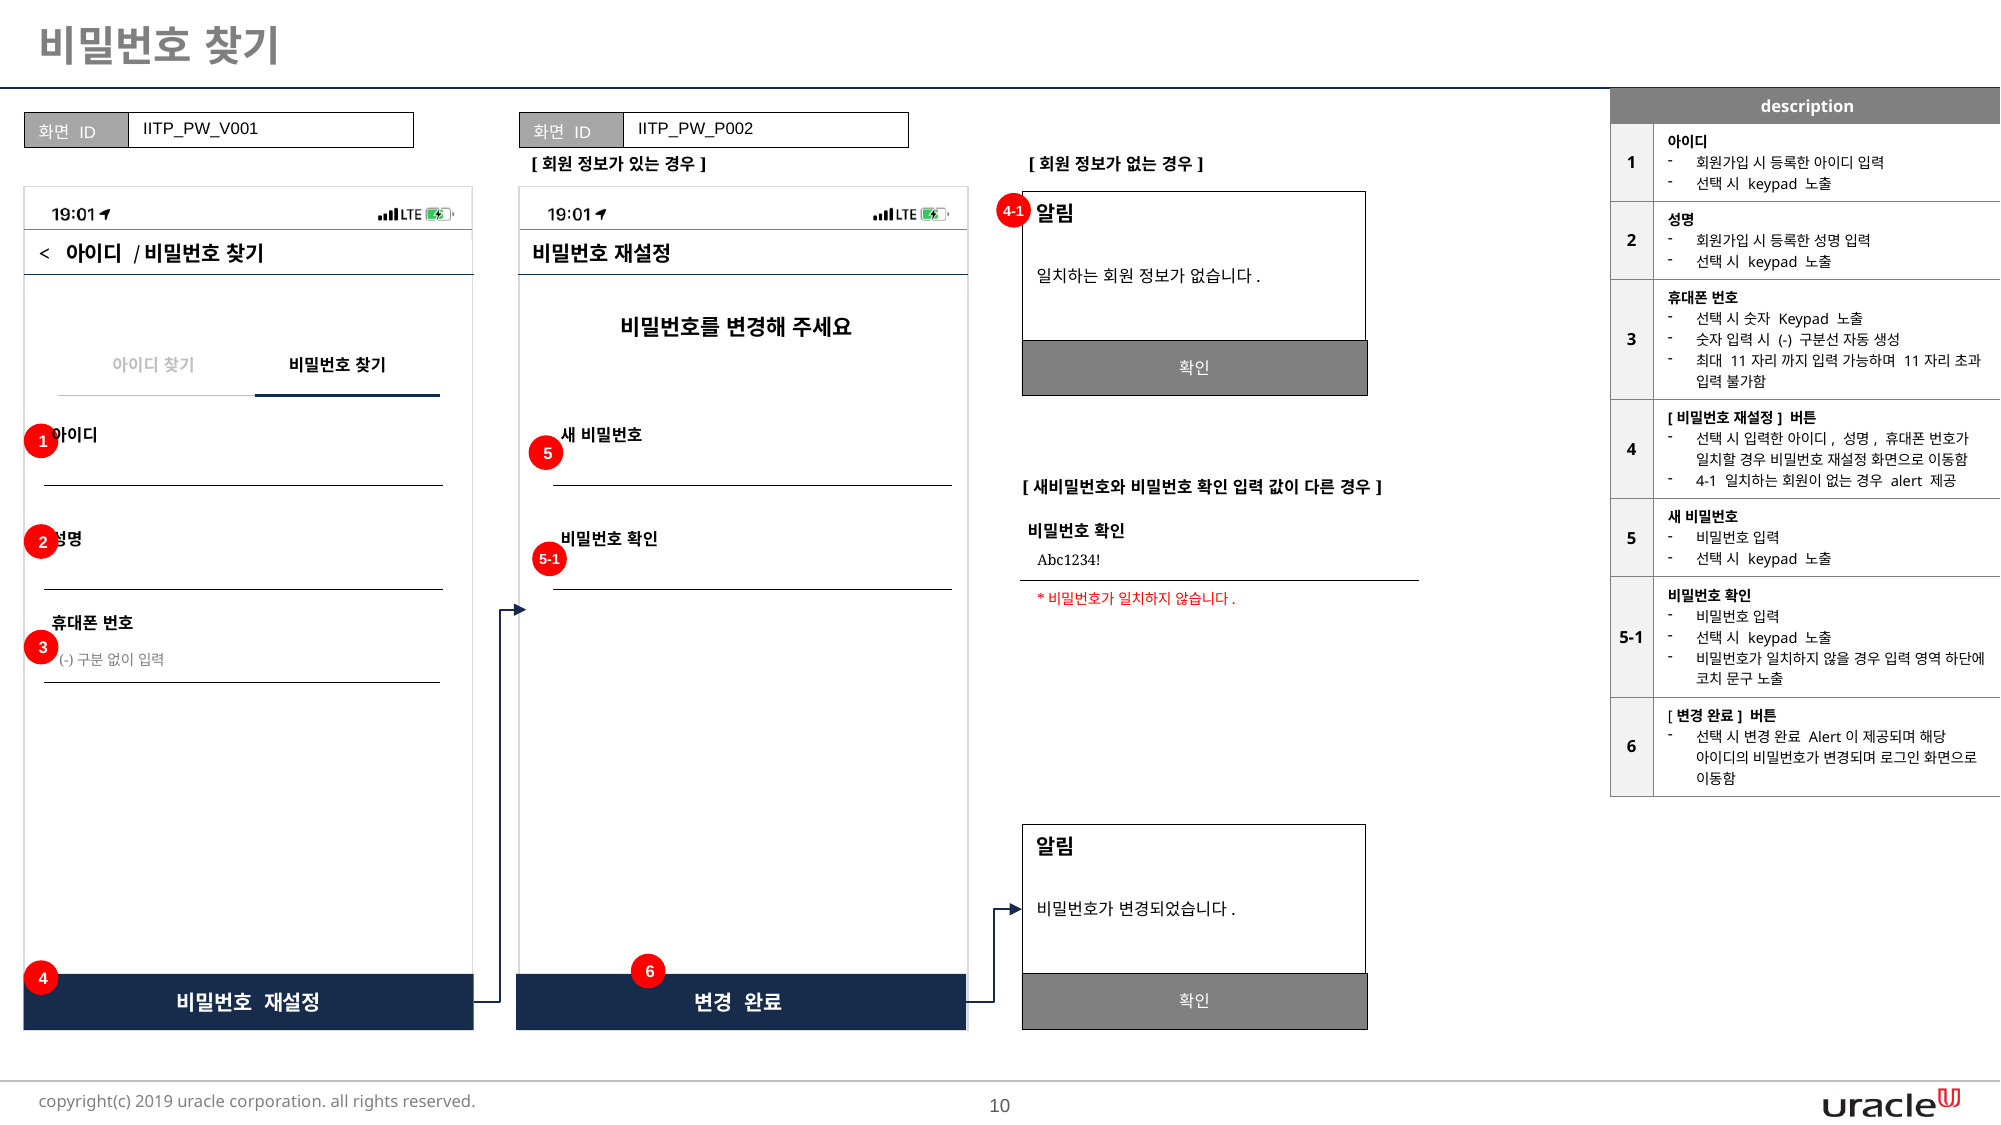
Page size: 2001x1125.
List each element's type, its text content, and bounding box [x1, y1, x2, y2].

text_box (-)구분 없이 입력 [44, 643, 236, 676]
text_box 5-1 [529, 539, 570, 579]
picture [521, 187, 967, 229]
text_box [1020, 189, 1368, 338]
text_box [965, 909, 1023, 1003]
text_box [회원 정보가 없는 경우] [1013, 146, 1394, 182]
table_cell 휴대폰 번호 선택 시 숫자 Keypad 노출 숫자 입력 시 (-) 구분선 자동 생성 최대 11자리 까지 입력 가능하며 11자리 초과 입력 불가함 [1654, 280, 2000, 399]
text_box 비밀번호 재설정 [517, 233, 968, 273]
text_box 비밀번호 확인 [545, 521, 737, 557]
table_cell 4 [1611, 400, 1653, 498]
table_cell 새 비밀번호 비밀번호 입력 선택 시 keypad 노출 [1654, 499, 2000, 576]
text_box 4-1 [993, 190, 1034, 230]
text_box 알림 [1021, 193, 1320, 233]
text_box 비밀번호 찾기 [242, 347, 433, 383]
text_box 새 비밀번호 [545, 417, 737, 452]
table_cell [변경 완료] 버튼 선택 시 변경 완료 Alert이 제공되며 해당 아이디의 비밀번호가 변경되며 로그인 화면으로 이동함 [1654, 698, 2000, 796]
table_cell 3 [1611, 280, 1653, 399]
text_box [회원 정보가 있는 경우] [516, 146, 897, 182]
table_cell 아이디 회원가입 시 등록한 아이디 입력 선택 시 keypad 노출 [1654, 124, 2000, 201]
text_box 일치하는 회원 정보가 없습니다. [1021, 258, 1366, 294]
table_cell [비밀번호 재설정] 버튼 선택 시 입력한 아이디, 성명, 휴대폰 번호가 일치할 경우 비밀번호 재설정 화면으로 이동함 4-1 일치하는 회원이 없는 경우 alert 제공 [1654, 400, 2000, 498]
text_box 확인 [1020, 971, 1370, 1031]
table_header 화면 ID [520, 113, 623, 147]
list 비밀번호 찾기 [23, 4, 1979, 85]
text_box 비밀번호 재설정 [21, 972, 476, 1032]
table_cell 비밀번호 확인 비밀번호 입력 선택 시 keypad 노출 비밀번호가 일치하지 않을 경우 입력 영역 하단에 코치 문구 노출 [1654, 577, 2000, 697]
text_box 4 [21, 957, 61, 998]
text_box 알림 [1021, 826, 1320, 867]
table_cell 2 [1611, 202, 1653, 279]
text_box 변경 완료 [514, 972, 969, 1032]
text_box [새비밀번호와 비밀번호 확인 입력 값이 다른 경우] [1007, 469, 1435, 505]
table_header description [1611, 89, 2000, 123]
table_cell 5-1 [1611, 577, 1653, 697]
table_cell 6 [1611, 698, 1653, 796]
text_box *비밀번호가 일치하지 않습니다. [1022, 587, 1344, 615]
table_header IITP_PW_P002 [624, 113, 908, 147]
text_box 휴대폰 번호 [36, 605, 228, 641]
table_cell 1 [1611, 124, 1653, 201]
table_cell 성명 회원가입 시 등록한 성명 입력 선택 시 keypad 노출 [1654, 202, 2000, 279]
table_header IITP_PW_V001 [129, 113, 413, 147]
text_box 비밀번호를 변경해 주세요 [511, 306, 962, 348]
table_header 화면 ID [25, 113, 128, 147]
picture [25, 187, 472, 229]
text_box < 아이디 /비밀번호 찾기 [23, 233, 474, 273]
text_box 아이디 찾기 [58, 347, 242, 383]
text_box 확인 [1020, 338, 1370, 398]
text_box 3 [21, 627, 61, 667]
text_box [1020, 822, 1368, 971]
text_box 1 [21, 421, 58, 461]
text_box 비밀번호 확인 [1012, 513, 1204, 548]
text_box 비밀번호가 변경되었습니다. [1021, 891, 1366, 927]
text_box 2 [21, 521, 61, 562]
text_box 6 [628, 951, 668, 991]
text_box 성명 [43, 521, 228, 557]
text_box 아이디 [36, 417, 228, 452]
text_box Abc1234! [1022, 543, 1214, 577]
picture [1823, 1088, 1960, 1117]
table_cell 5 [1611, 499, 1653, 576]
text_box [473, 609, 527, 1003]
text_box 5 [526, 432, 566, 473]
